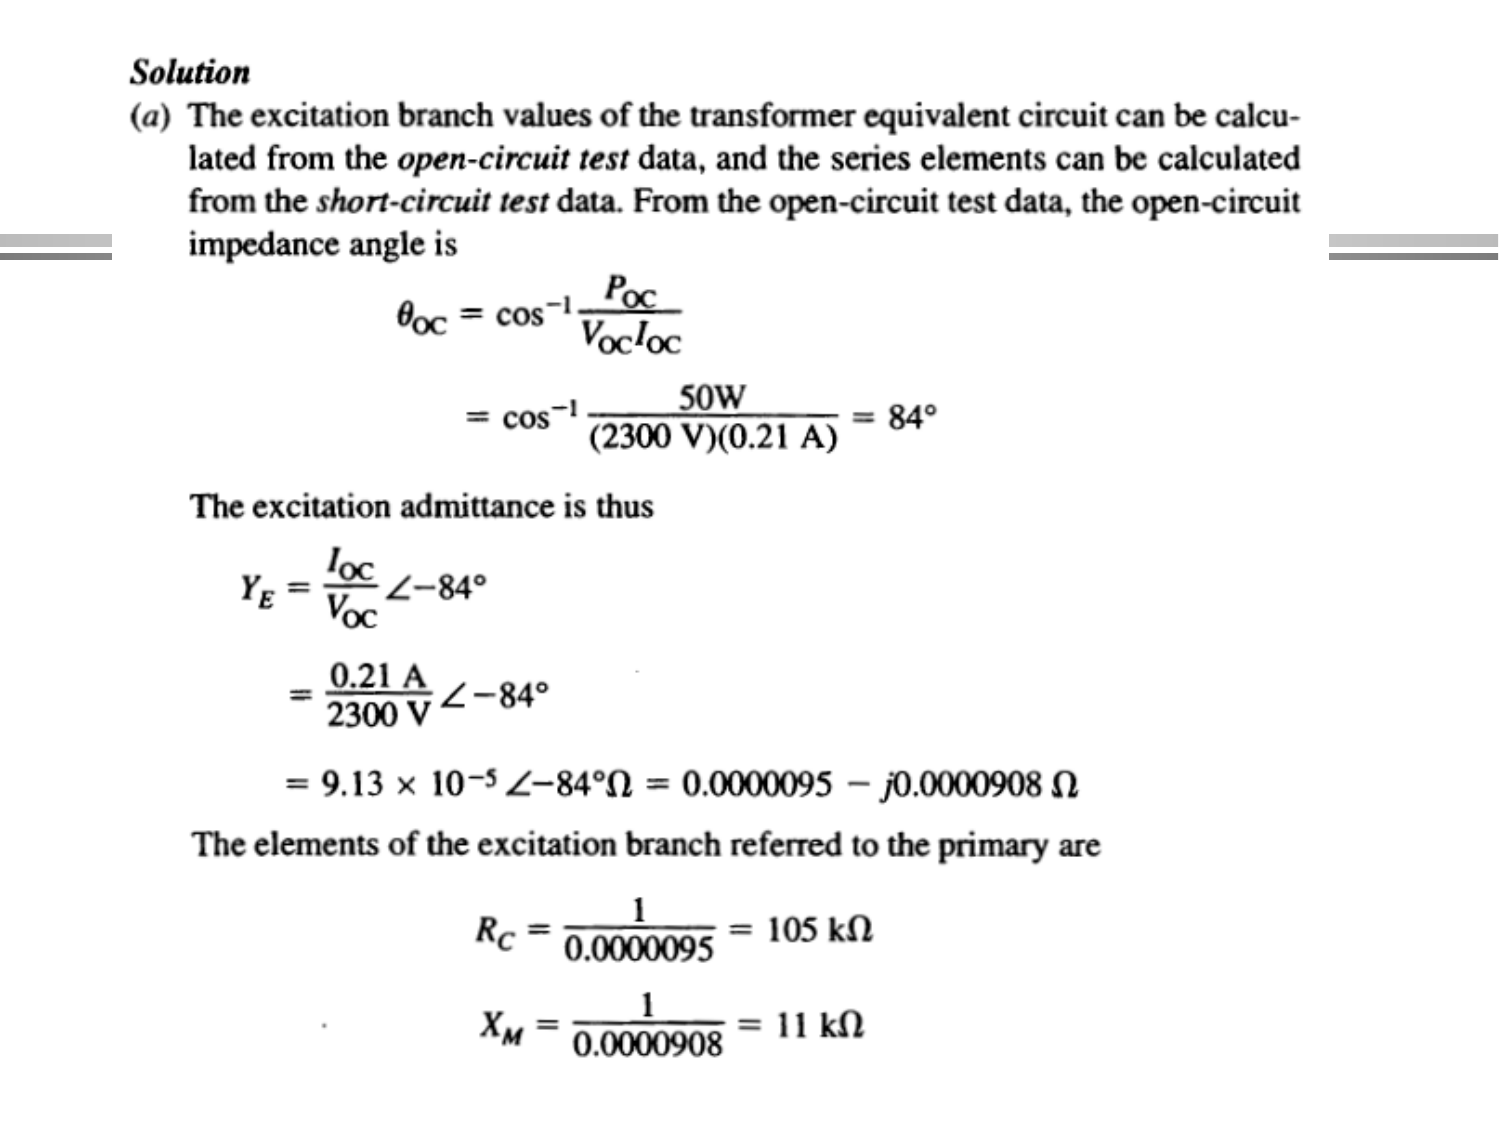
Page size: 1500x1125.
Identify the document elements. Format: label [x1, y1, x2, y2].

picture [111, 54, 1330, 1068]
